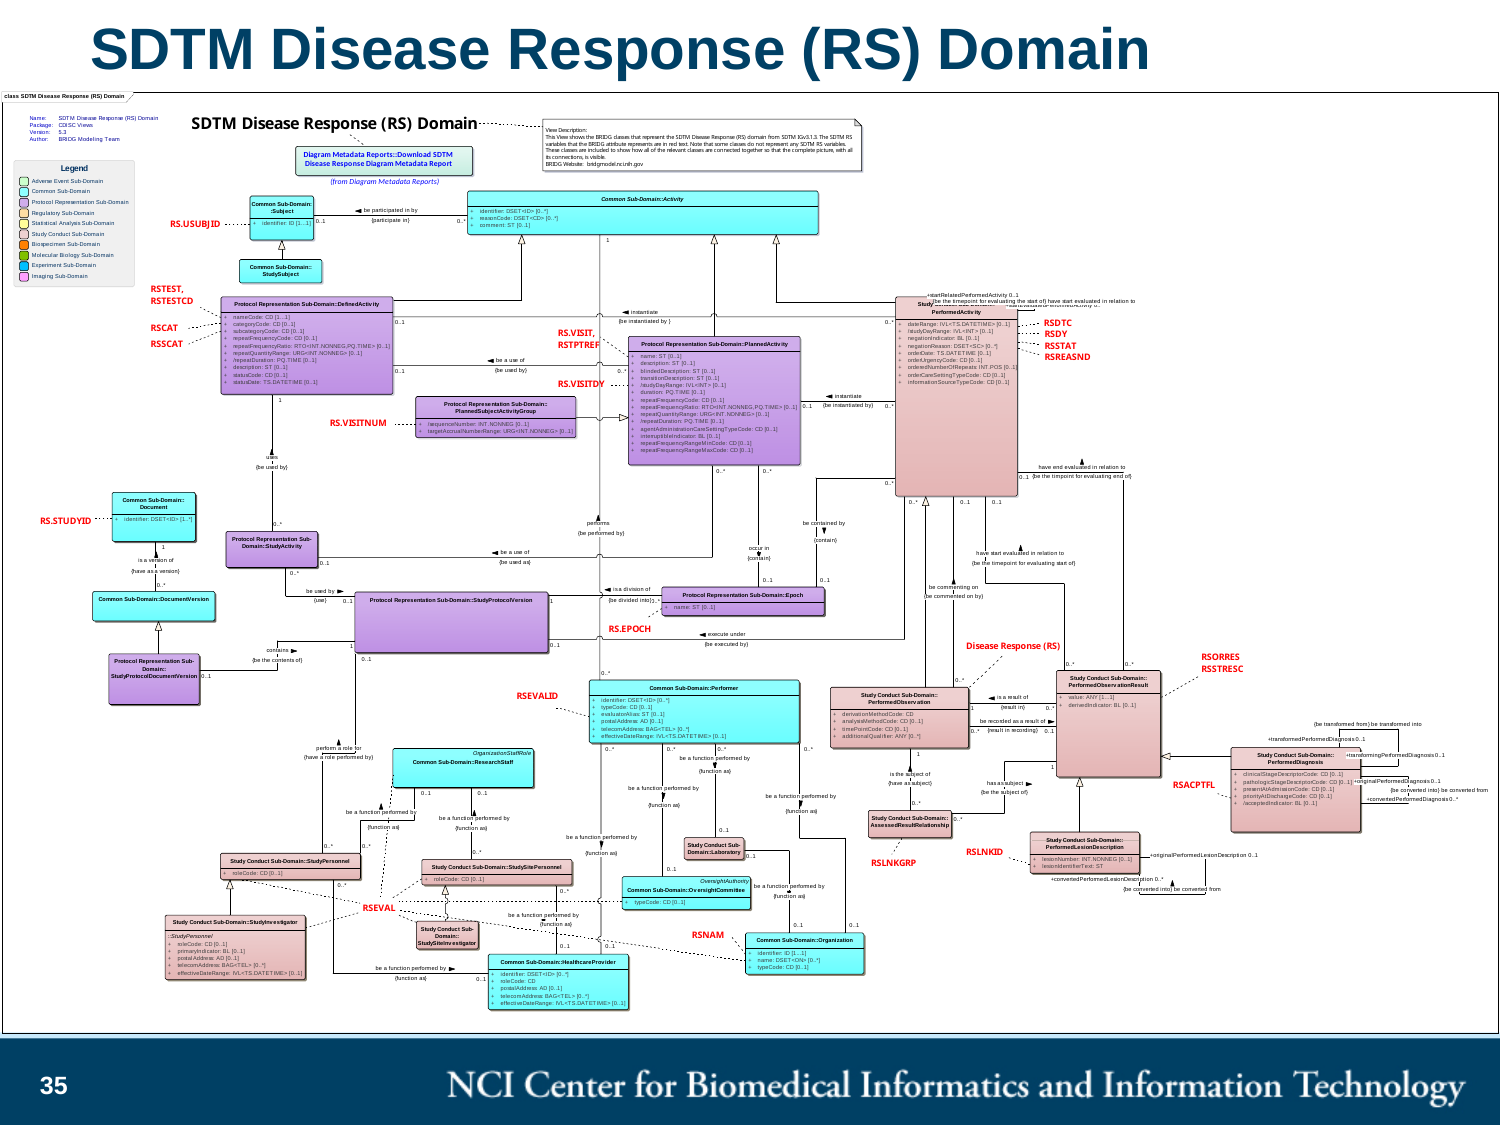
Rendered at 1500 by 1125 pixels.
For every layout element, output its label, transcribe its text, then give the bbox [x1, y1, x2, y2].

picture [0, 0, 1500, 1125]
slide_number 35 [24, 1054, 113, 1115]
title SDTM Disease Response (RS) Domain [75, 0, 1425, 88]
